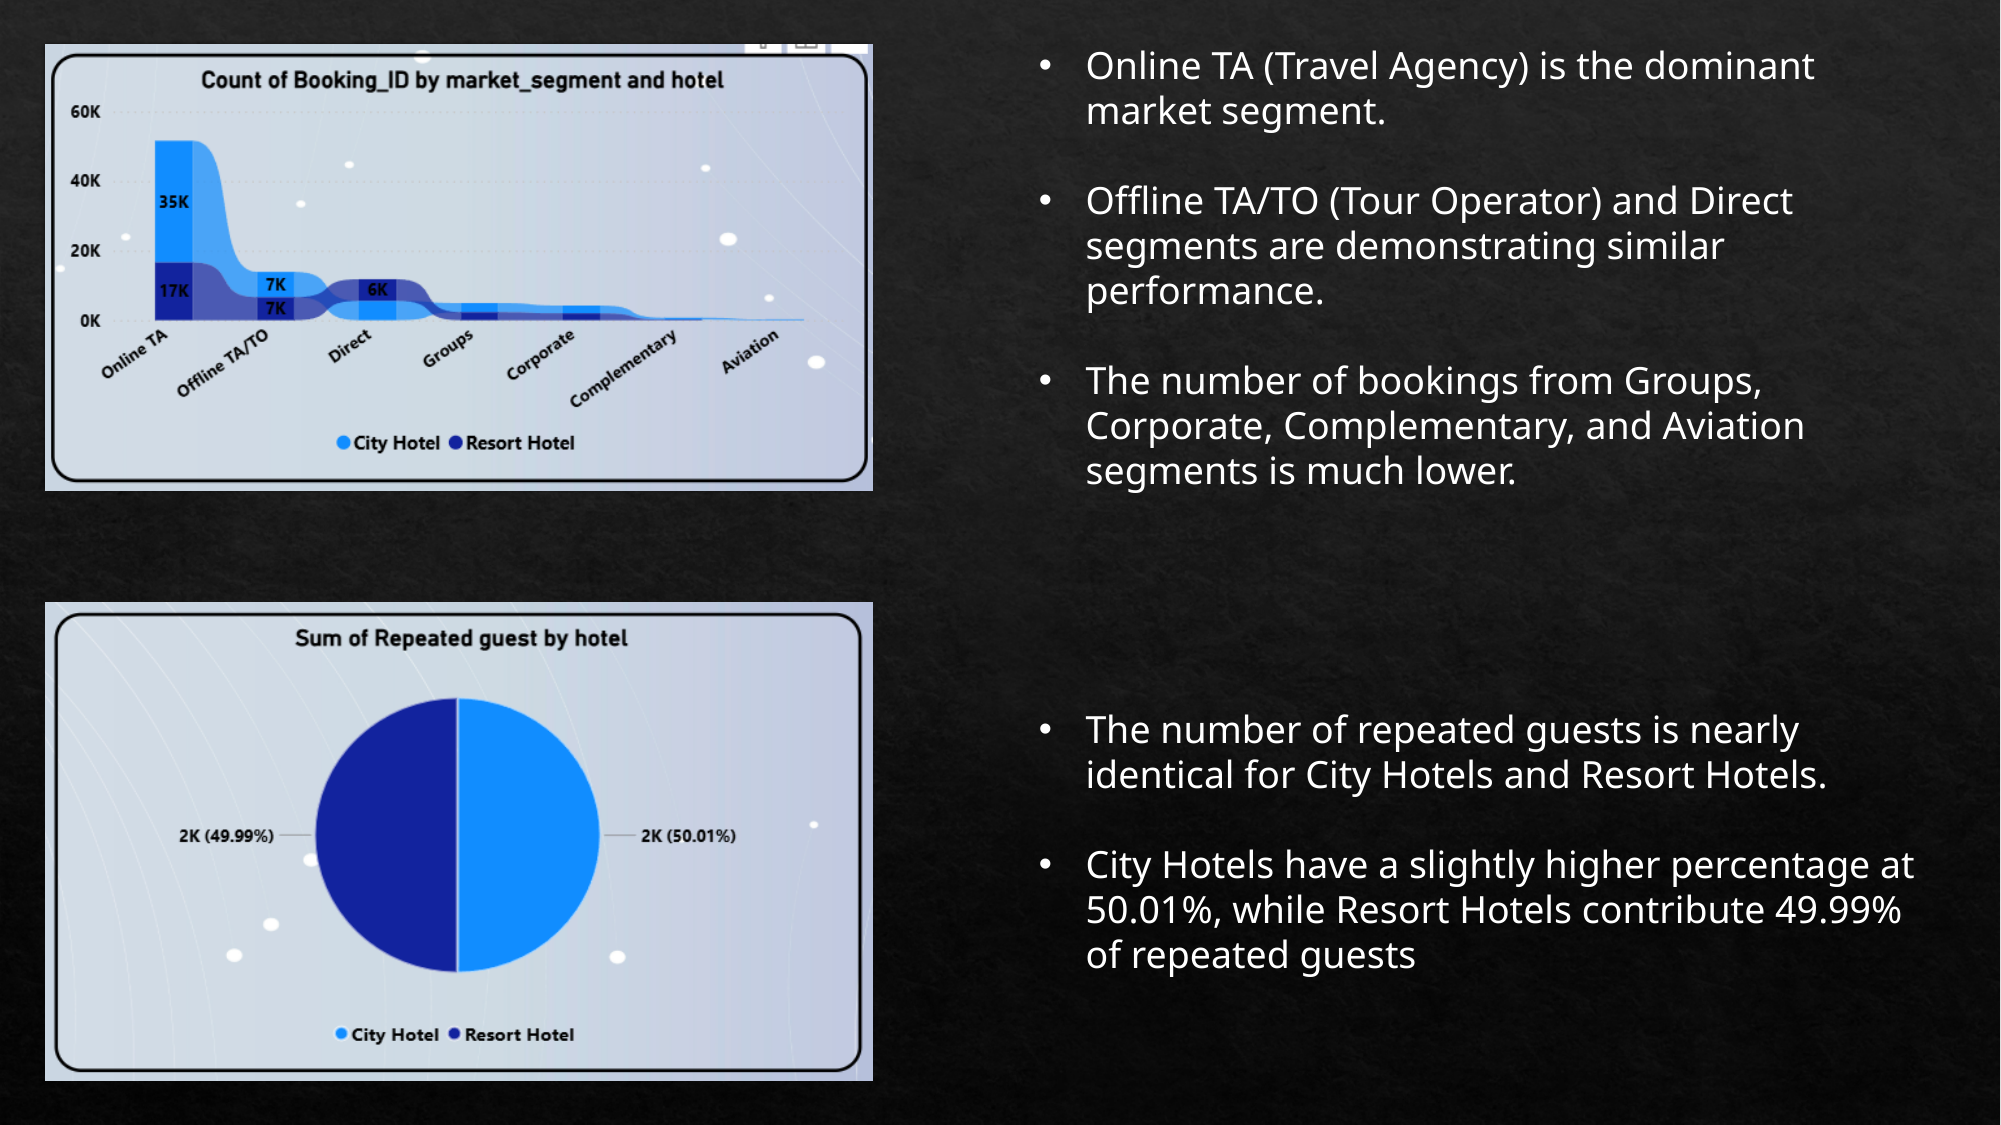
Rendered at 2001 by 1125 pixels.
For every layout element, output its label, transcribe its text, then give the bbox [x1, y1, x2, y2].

text_box The number of repeated guests is nearly identical for City Hotels and Resort Hotels. City Hotels have a slightly higher percentage at 50.01%, while Resort Hotels contribute 49.99% of repeated guests [1023, 601, 1956, 1082]
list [44, 43, 873, 491]
picture [44, 601, 873, 1082]
text_box Online TA (Travel Agency) is the dominant market segment. Offline TA/TO (Tour Operator) and Direct segments are demonstrating similar performance. The number of bookings from Groups, Corporate, Complementary, and Aviation segments is much lower. [1023, 43, 1956, 492]
